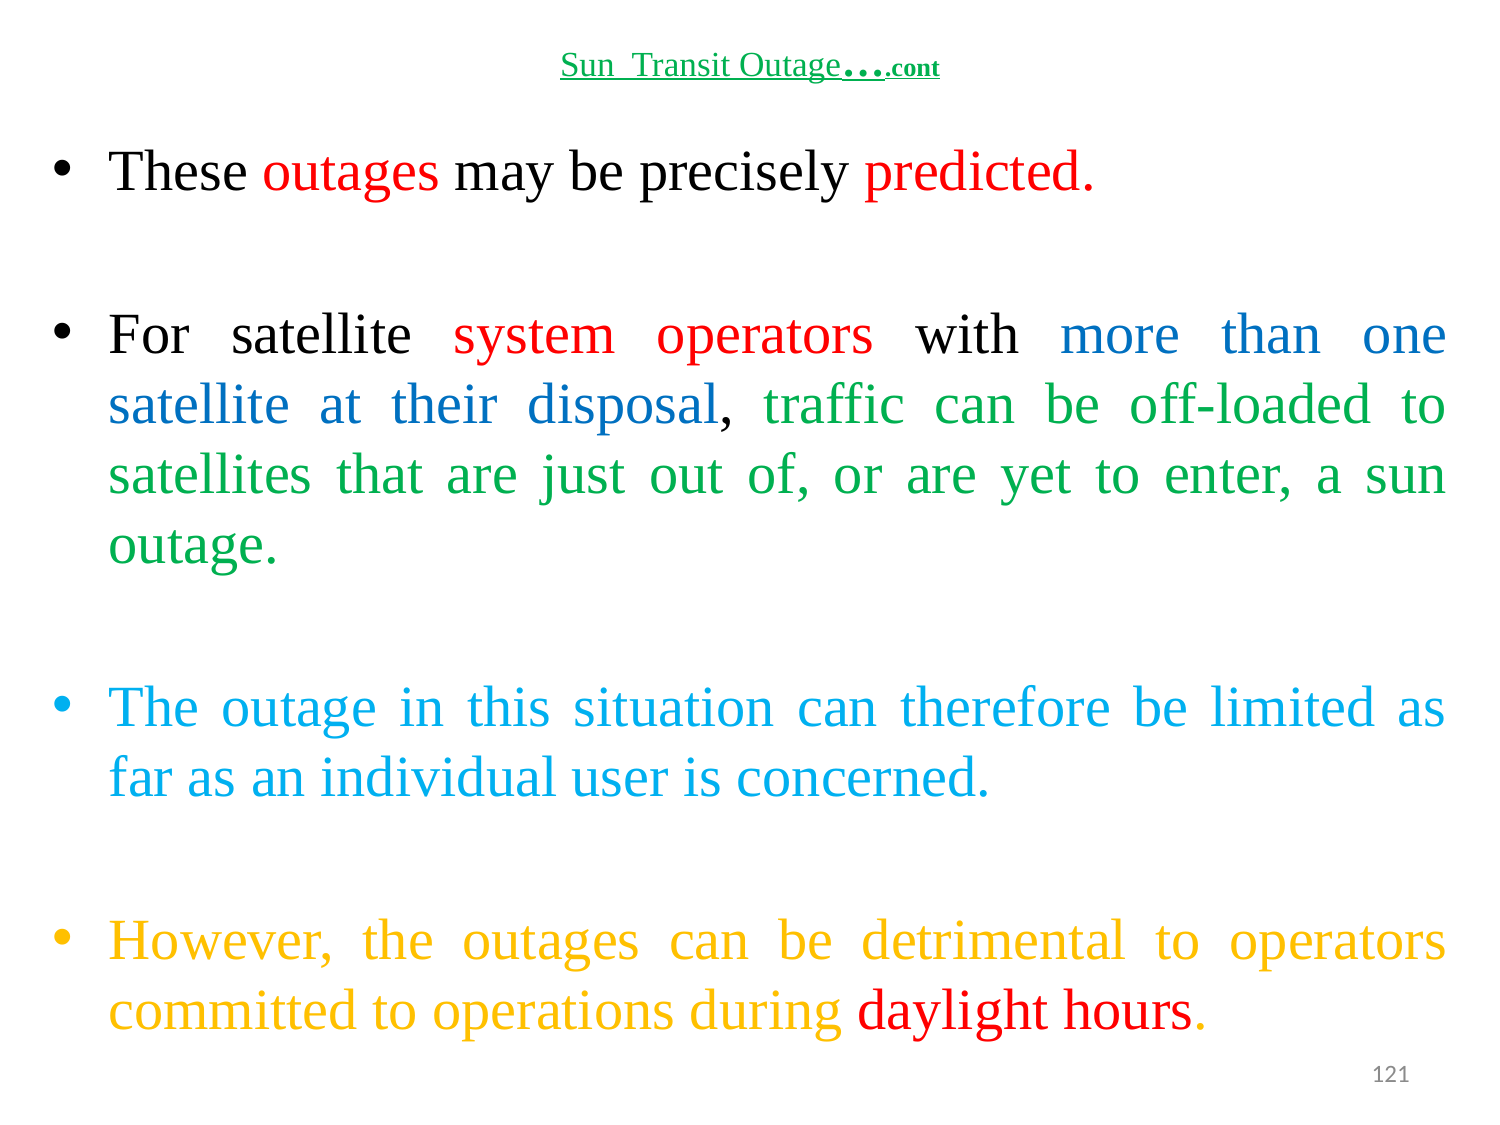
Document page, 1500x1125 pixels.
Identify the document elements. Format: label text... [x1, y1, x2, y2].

list These outages may be precisely predicted. For satellite system operators with more than one satellite at their disposal, traffic can be off-loaded to satellites that are just out of, or are yet to enter, a sun outage. The outage in this situation can therefore be limited as far as an individual user is concerned. However, the outages can be detrimental to operators committed to operations during daylight hours. [37, 125, 1463, 1088]
slide_number 121 [1074, 1042, 1425, 1103]
title Sun Transit Outage….cont [75, 24, 1425, 93]
